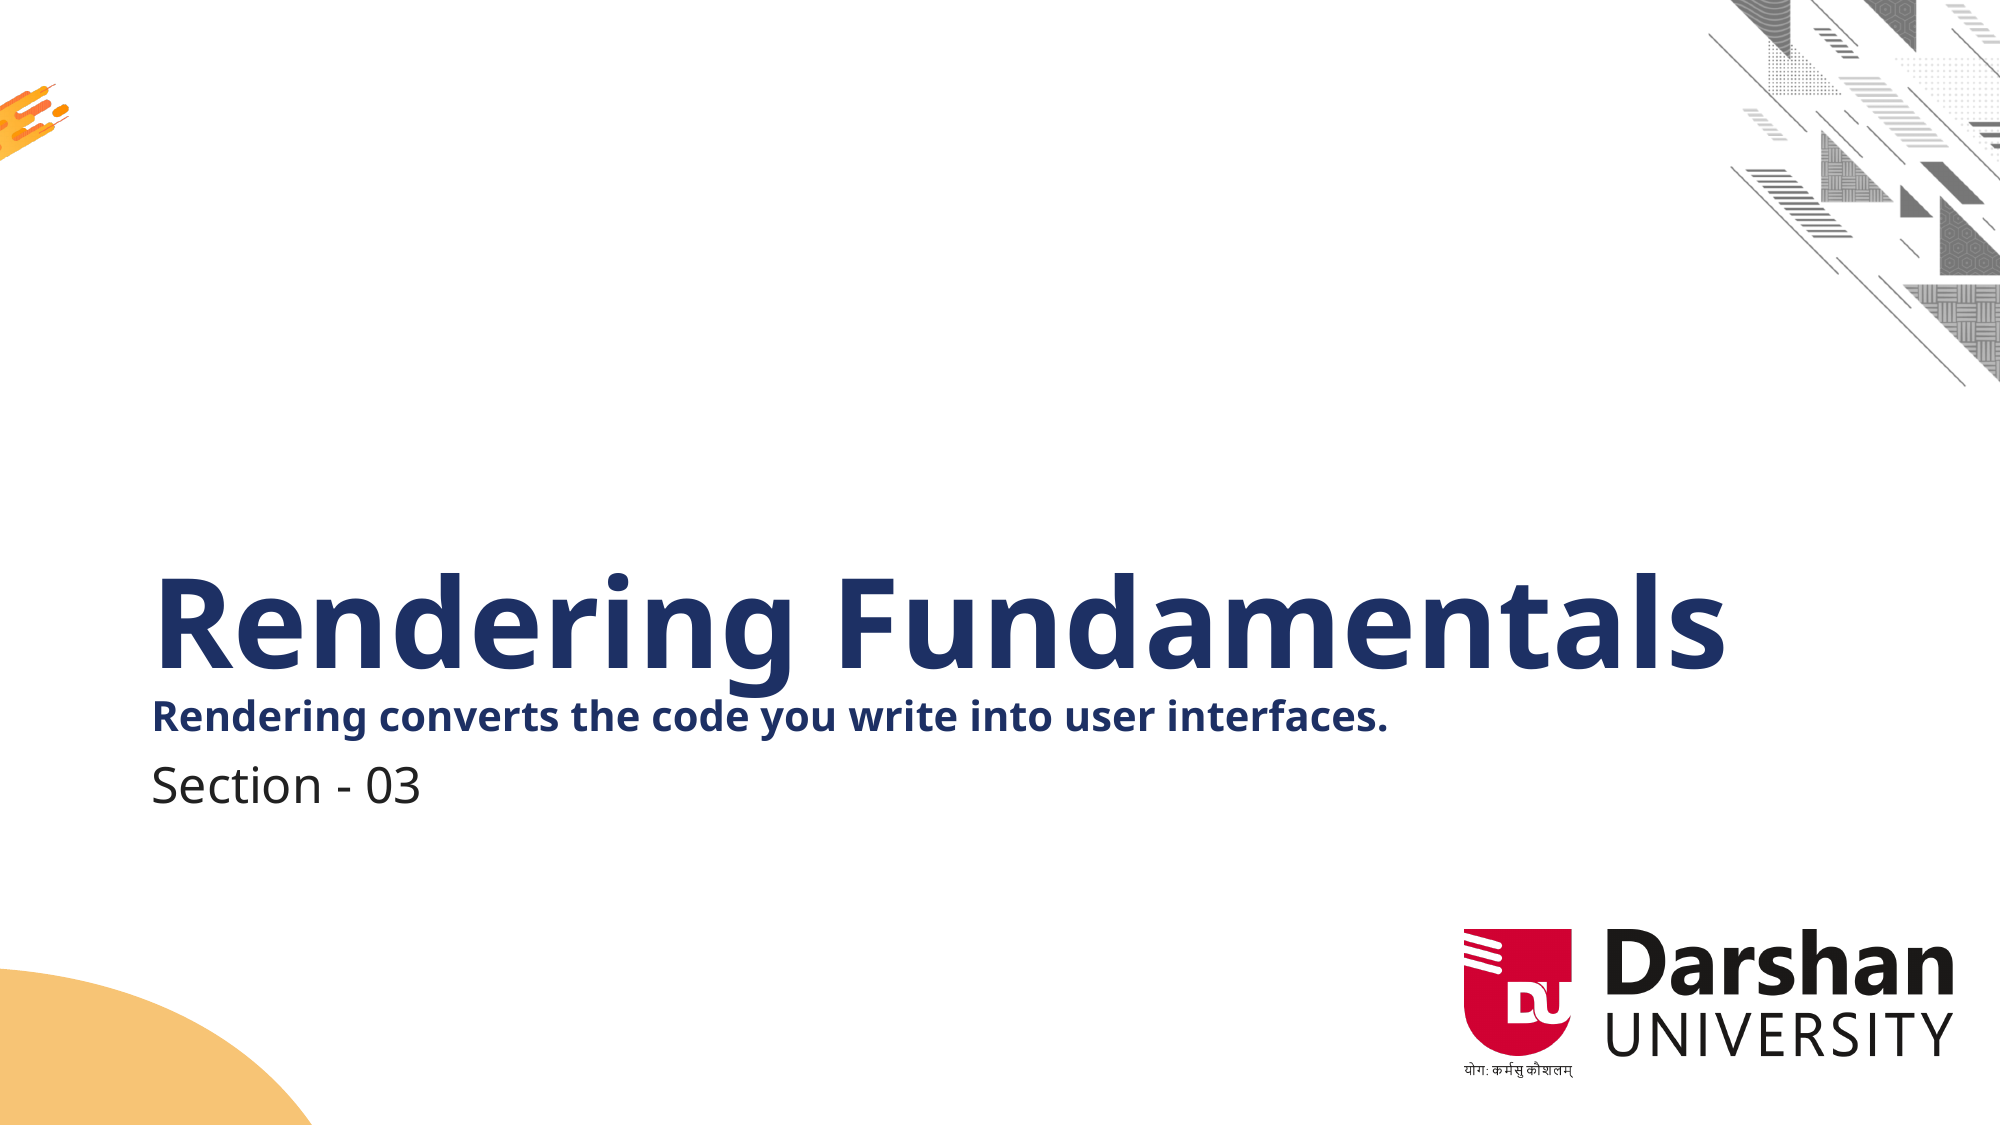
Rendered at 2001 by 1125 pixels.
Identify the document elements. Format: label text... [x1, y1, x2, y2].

picture [0, 65, 90, 193]
list Section - 03 [136, 752, 1862, 999]
title Rendering Fundamentals Rendering converts the code you write into user interfaces. [136, 280, 1862, 749]
picture [1464, 929, 1953, 1078]
